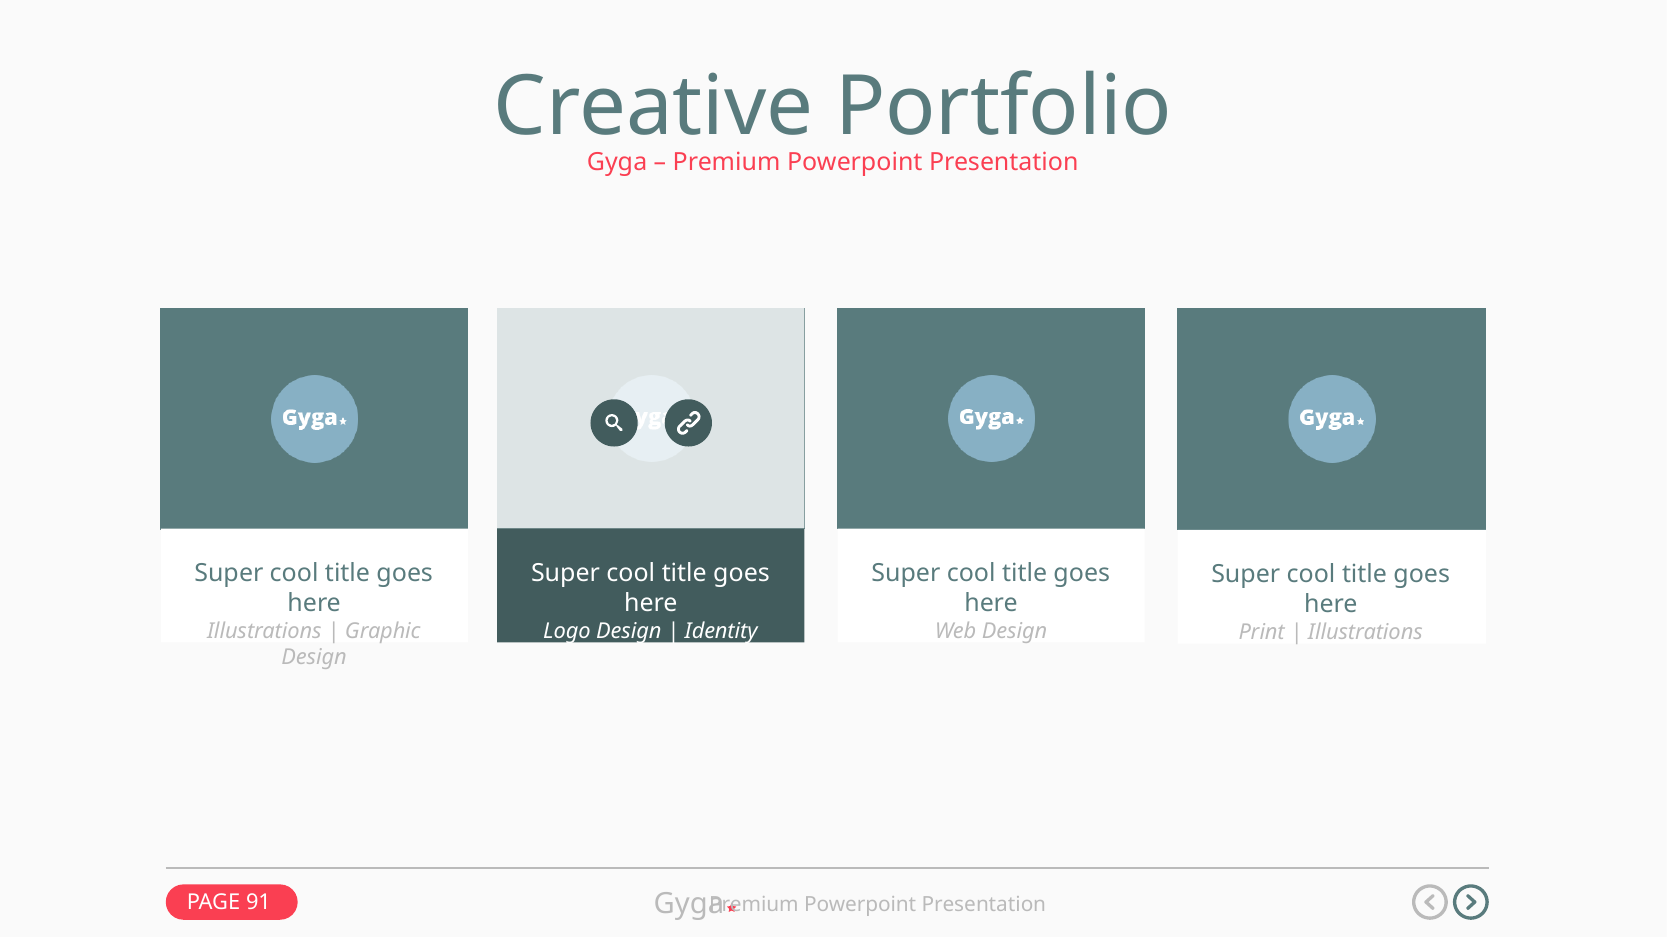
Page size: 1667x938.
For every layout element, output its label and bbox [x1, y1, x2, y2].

picture [1177, 308, 1486, 530]
text_box [835, 527, 1147, 651]
picture [160, 308, 469, 530]
picture [496, 307, 805, 529]
picture [837, 307, 1145, 529]
list [0, 43, 1667, 185]
text_box [1176, 528, 1488, 652]
text_box [495, 306, 806, 651]
text_box [159, 527, 470, 677]
